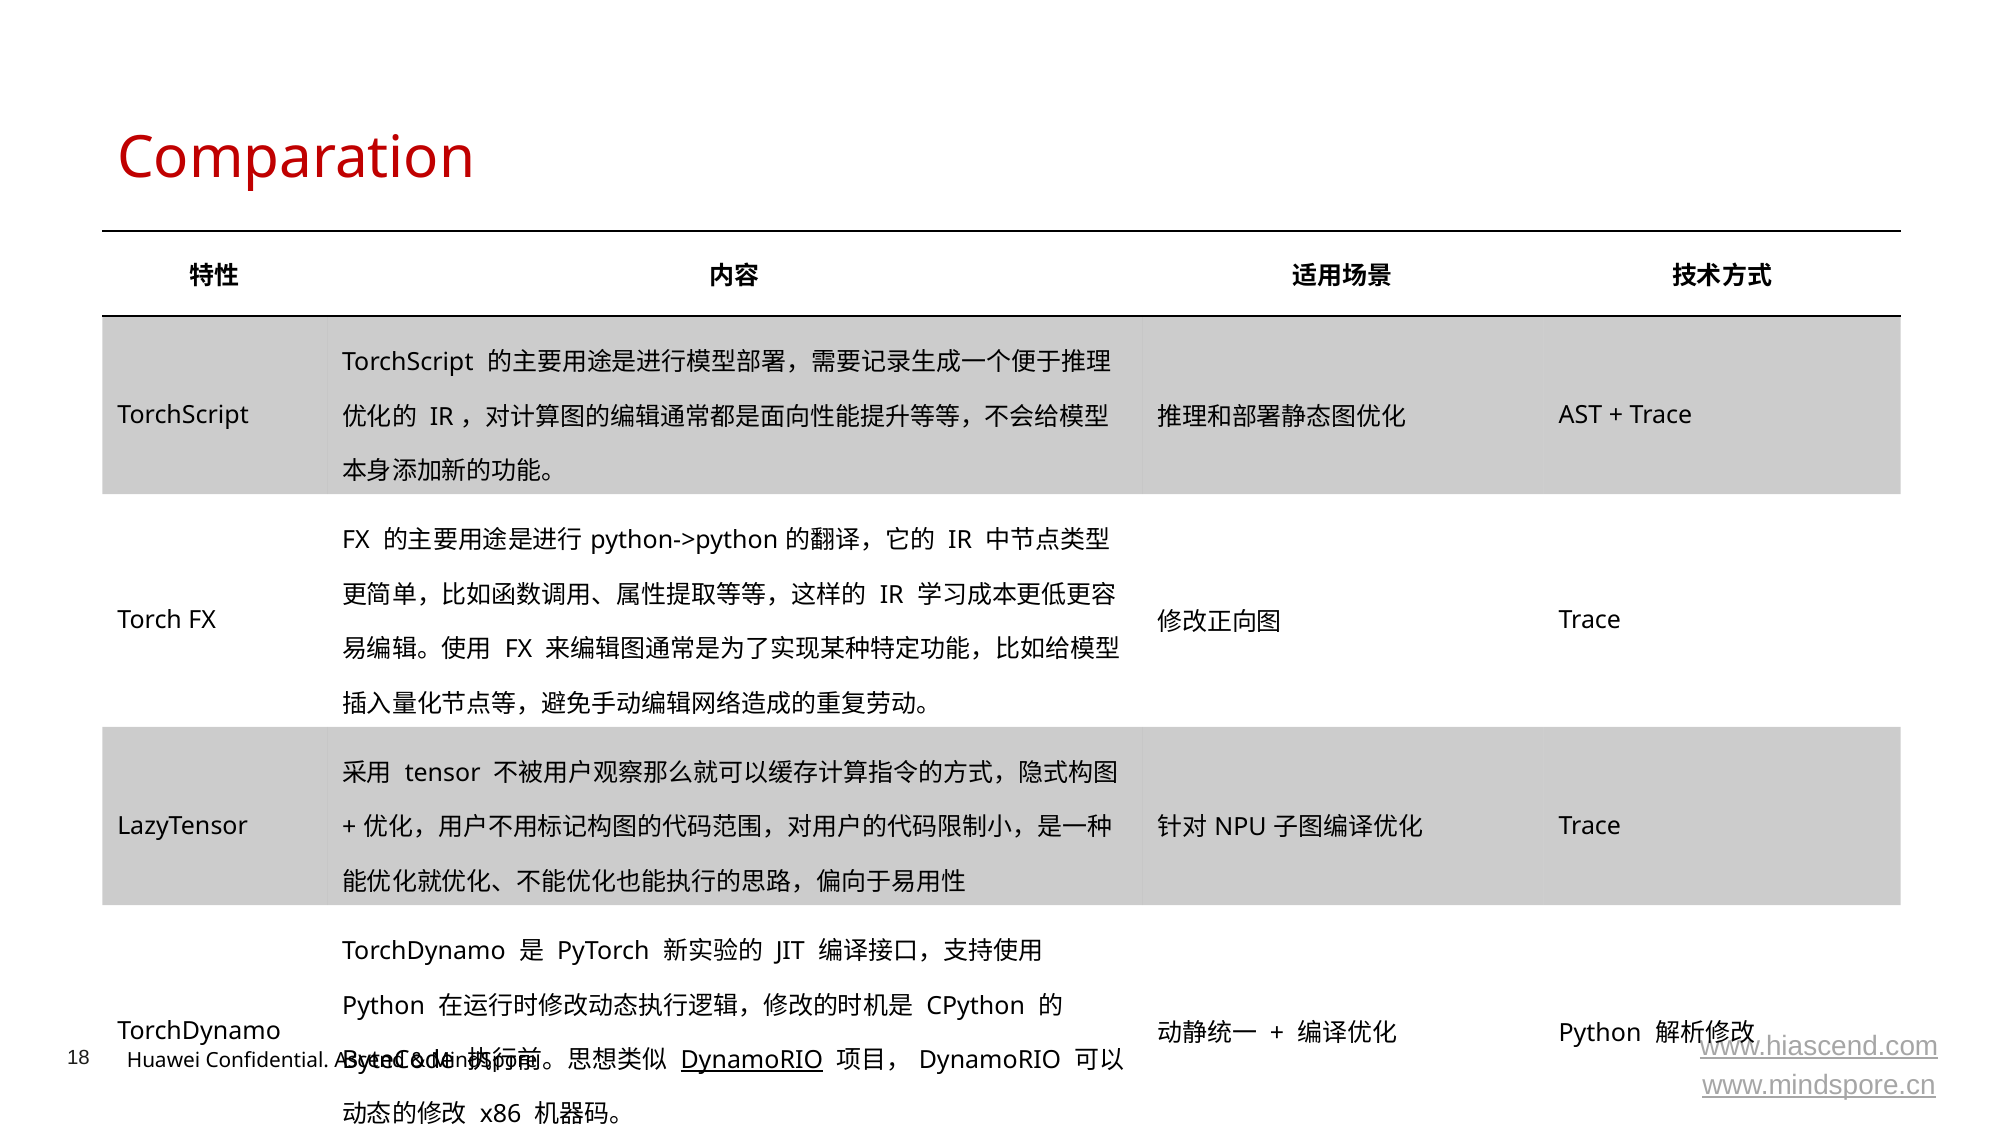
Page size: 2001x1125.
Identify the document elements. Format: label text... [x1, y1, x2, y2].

table_cell Torch FX [102, 494, 327, 727]
table_header 内容 [327, 232, 1142, 315]
table_header 技术方式 [1544, 232, 1901, 315]
table_cell Python 解析修改 [1544, 905, 1901, 1125]
table_cell 动静统一 + 编译优化 [1142, 905, 1544, 1125]
table_cell Trace [1544, 494, 1901, 727]
table_cell Trace [1544, 727, 1901, 905]
table_cell TorchScript [102, 317, 327, 494]
table_cell FX 的主要用途是进行python->python的翻译，它的 IR 中节点类型更简单，比如函数调用、属性提取等等，这样的 IR 学习成本更低更容易编辑。使用 FX 来编辑图通常是为了实现某种特定功能，比如给模型插入量化节点等，避免手动编辑网络造成的重复劳动。 [327, 494, 1142, 727]
table_cell 推理和部署静态图优化 [1142, 317, 1544, 494]
title Comparation [102, 111, 1901, 209]
table_cell 修改正向图 [1142, 494, 1544, 727]
table_cell TorchDynamo 是 PyTorch 新实验的 JIT 编译接口，支持使用 Python 在运行时修改动态执行逻辑，修改的时机是 CPython 的 ByteCode 执行前。思想类似 DynamoRIO 项目，DynamoRIO 可以动态的修改 x86 机器码。 [327, 905, 1142, 1125]
table_cell TorchDynamo [102, 905, 327, 1125]
table_header 适用场景 [1142, 232, 1544, 315]
table_cell TorchScript 的主要用途是进行模型部署，需要记录生成一个便于推理优化的 IR，对计算图的编辑通常都是面向性能提升等等，不会给模型本身添加新的功能。 [327, 317, 1142, 494]
table_cell AST + Trace [1544, 317, 1901, 494]
table_cell 采用 tensor 不被用户观察那么就可以缓存计算指令的方式，隐式构图+优化，用户不用标记构图的代码范围，对用户的代码限制小，是一种能优化就优化、不能优化也能执行的思路，偏向于易用性 [327, 727, 1142, 905]
table_cell 针对NPU子图编译优化 [1142, 727, 1544, 905]
table_header 特性 [102, 232, 327, 315]
table_cell LazyTensor [102, 727, 327, 905]
